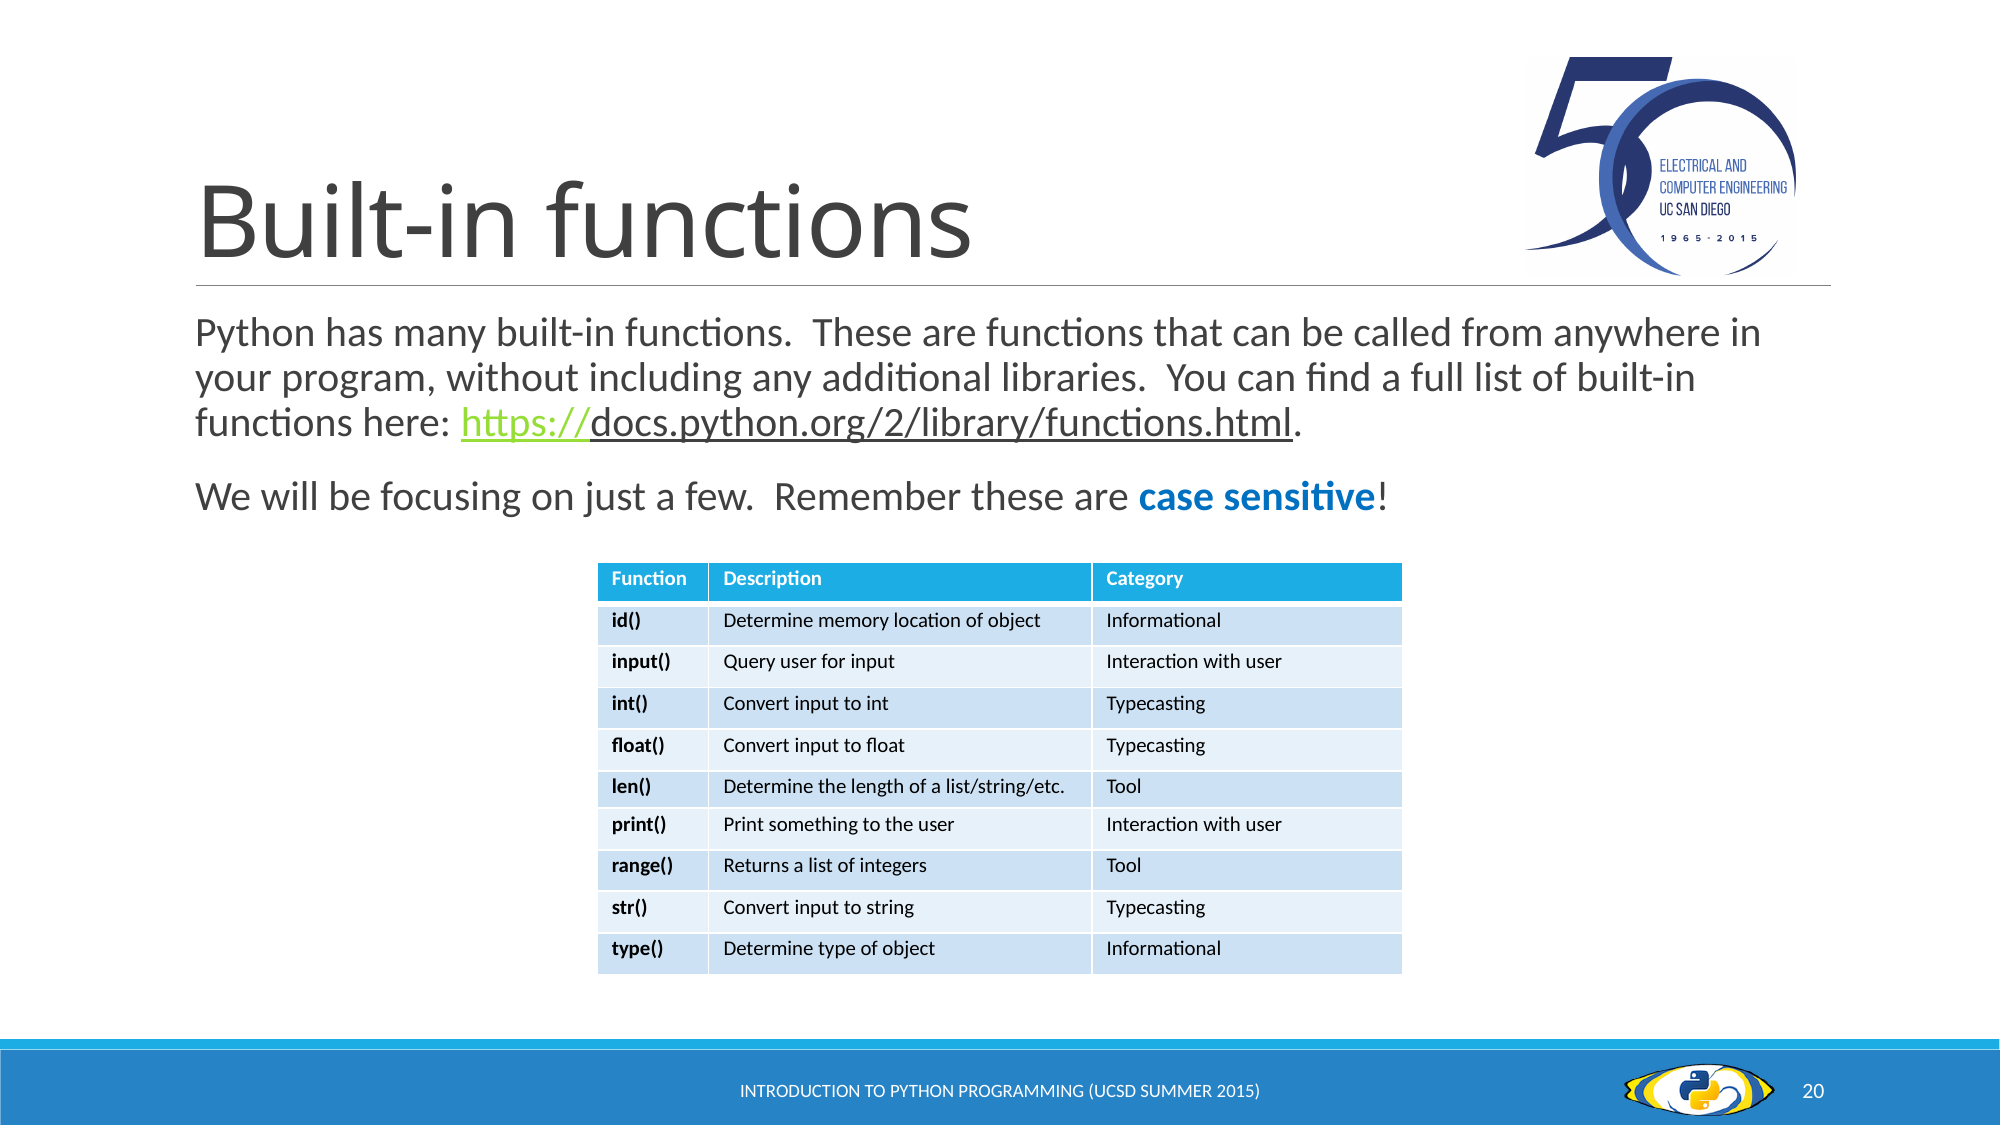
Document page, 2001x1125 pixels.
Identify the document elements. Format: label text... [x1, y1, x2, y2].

table_cell Interaction with user [1093, 809, 1402, 849]
title Built-in functions [180, 47, 1830, 285]
table_cell Informational [1093, 607, 1402, 645]
list Python has many built-in functions. These are functions that can be called from anywhere in your program, without including any additional libraries. You can find a full list of built-in functions here: https://docs.python.org/2/library/functions.html. We will be focusing on just a few. Remember these are case sensitive! [180, 302, 1830, 963]
table_cell float() [598, 730, 708, 770]
table_cell Determine memory location of object [709, 607, 1091, 645]
table_cell input() [598, 647, 708, 687]
table_header Category [1093, 563, 1402, 601]
table_cell Typecasting [1093, 688, 1402, 728]
table_cell Returns a list of integers [709, 851, 1091, 890]
footer Introduction to Python Programming (UCSD Summer 2015) [604, 1059, 1396, 1120]
table_cell Convert input to string [709, 892, 1091, 932]
table_cell Tool [1093, 772, 1402, 807]
table_cell Determine type of object [709, 934, 1091, 974]
table_cell print() [598, 809, 708, 849]
table_cell Typecasting [1093, 730, 1402, 770]
table_header Description [709, 563, 1091, 601]
table_cell type() [598, 934, 708, 974]
table_cell Print something to the user [709, 809, 1091, 849]
table_header Function [598, 563, 708, 601]
table_cell Informational [1093, 934, 1402, 974]
table_cell int() [598, 688, 708, 728]
table_cell len() [598, 772, 708, 807]
table_cell Convert input to int [709, 688, 1091, 728]
table_cell Convert input to float [709, 730, 1091, 770]
table_cell Tool [1093, 851, 1402, 890]
table_cell Query user for input [709, 647, 1091, 687]
table_cell str() [598, 892, 708, 932]
table_cell id() [598, 607, 708, 645]
table_cell Determine the length of a list/string/etc. [709, 772, 1091, 807]
table_cell Typecasting [1093, 892, 1402, 932]
table_cell Interaction with user [1093, 647, 1402, 687]
slide_number 20 [1624, 1059, 1840, 1120]
table_cell range() [598, 851, 708, 890]
